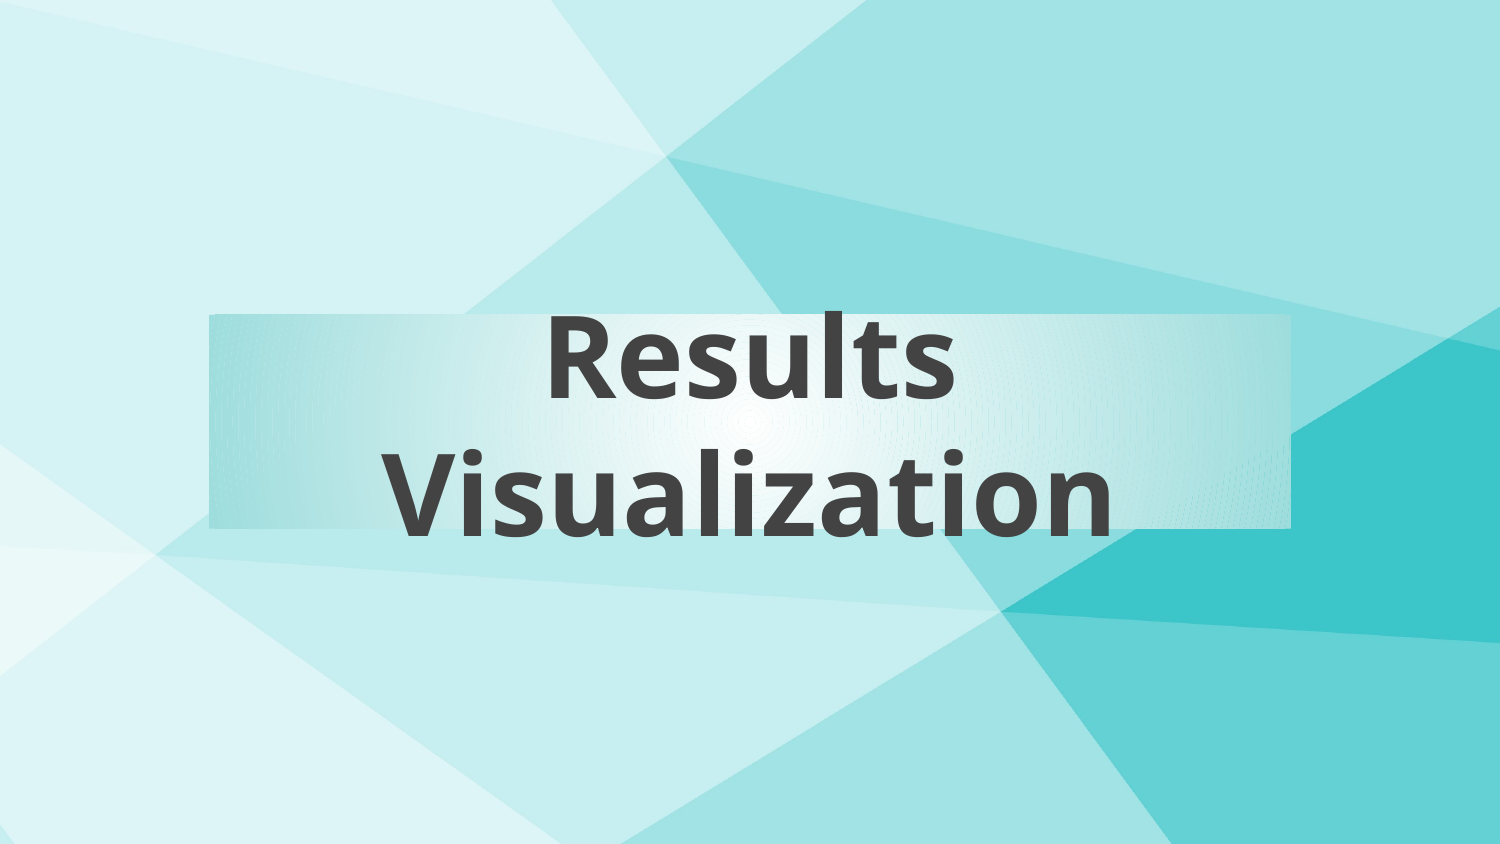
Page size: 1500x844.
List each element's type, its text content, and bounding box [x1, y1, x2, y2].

title Results Visualization [162, 223, 1338, 621]
picture [0, 0, 1500, 844]
